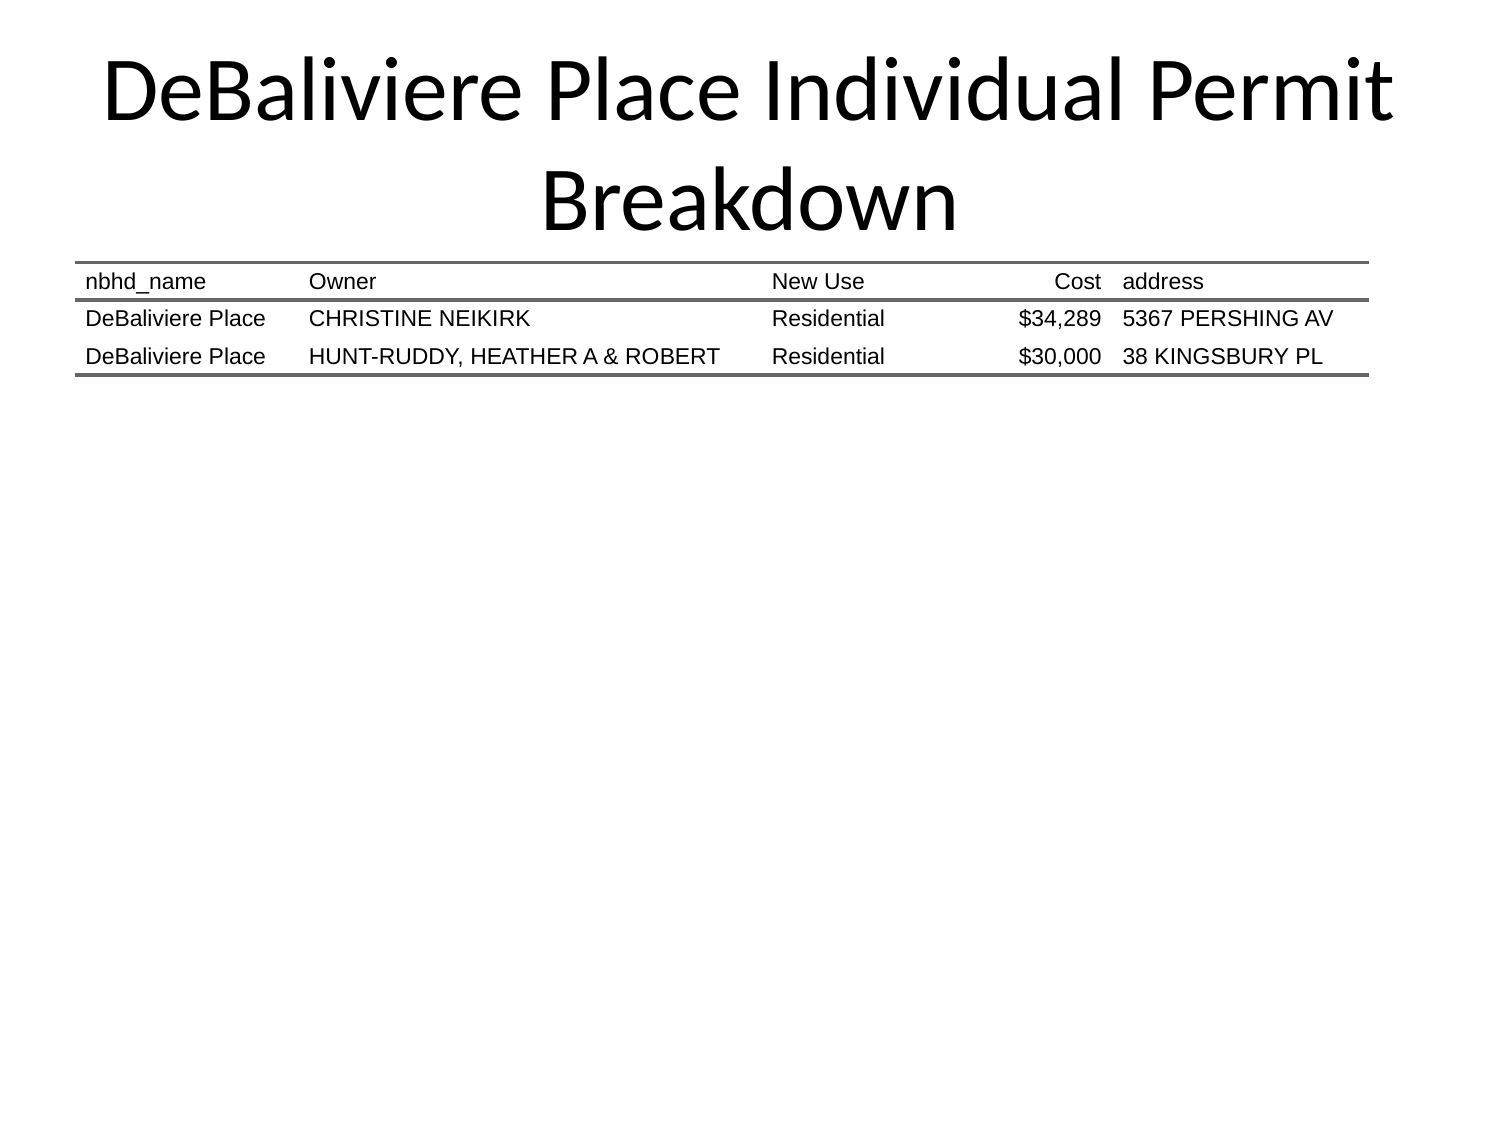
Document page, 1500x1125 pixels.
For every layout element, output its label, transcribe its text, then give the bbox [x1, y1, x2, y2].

table_cell 5367 PERSHING AV [1112, 302, 1369, 338]
table_cell DeBaliviere Place [75, 302, 299, 338]
table_header New Use [762, 264, 918, 298]
table_header address [1112, 264, 1369, 298]
table_cell CHRISTINE NEIKIRK [299, 302, 762, 338]
table_header nbhd_name [75, 264, 299, 298]
table_cell $34,289 [918, 302, 1112, 338]
table_cell DeBaliviere Place [75, 338, 299, 373]
table_header Owner [299, 264, 762, 298]
table_header Cost [918, 264, 1112, 298]
table_cell Residential [762, 302, 918, 338]
table_cell 38 KINGSBURY PL [1112, 338, 1369, 373]
table_cell $30,000 [918, 338, 1112, 373]
table_cell Residential [762, 338, 918, 373]
table_cell HUNT-RUDDY, HEATHER A & ROBERT [299, 338, 762, 373]
title DeBaliviere Place Individual Permit Breakdown [75, 45, 1425, 233]
